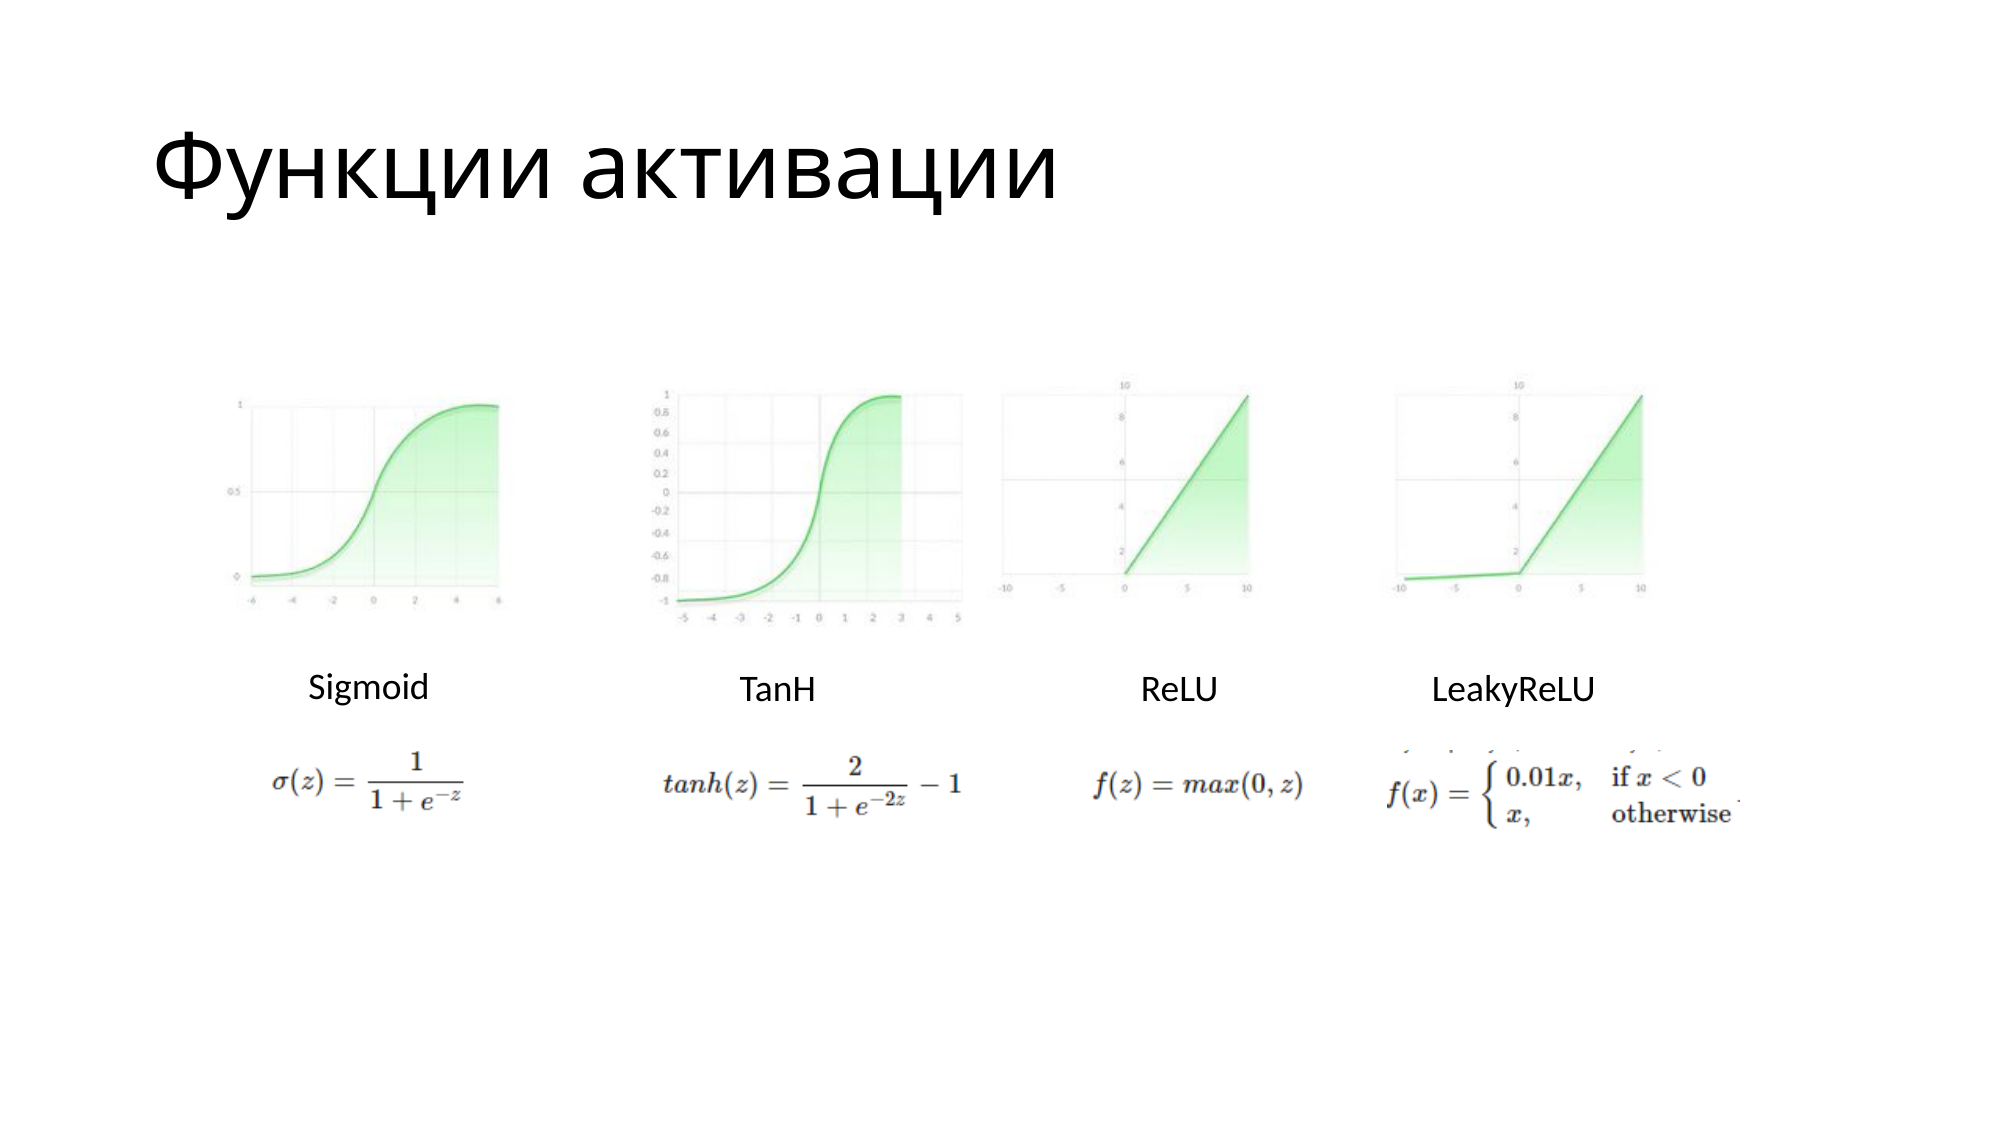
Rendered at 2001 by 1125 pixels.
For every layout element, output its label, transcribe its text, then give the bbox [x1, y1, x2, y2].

text_box Sigmoid [293, 654, 445, 715]
text_box ReLU [1126, 656, 1234, 717]
title Функции активации [137, 59, 1863, 278]
picture [658, 750, 964, 820]
picture [212, 372, 526, 642]
picture [268, 742, 470, 815]
text_box TanH [724, 656, 831, 717]
picture [1089, 764, 1304, 806]
picture [1387, 750, 1740, 832]
picture [651, 360, 1277, 630]
text_box LeakyReLU [1417, 656, 1611, 717]
picture [1357, 360, 1671, 630]
